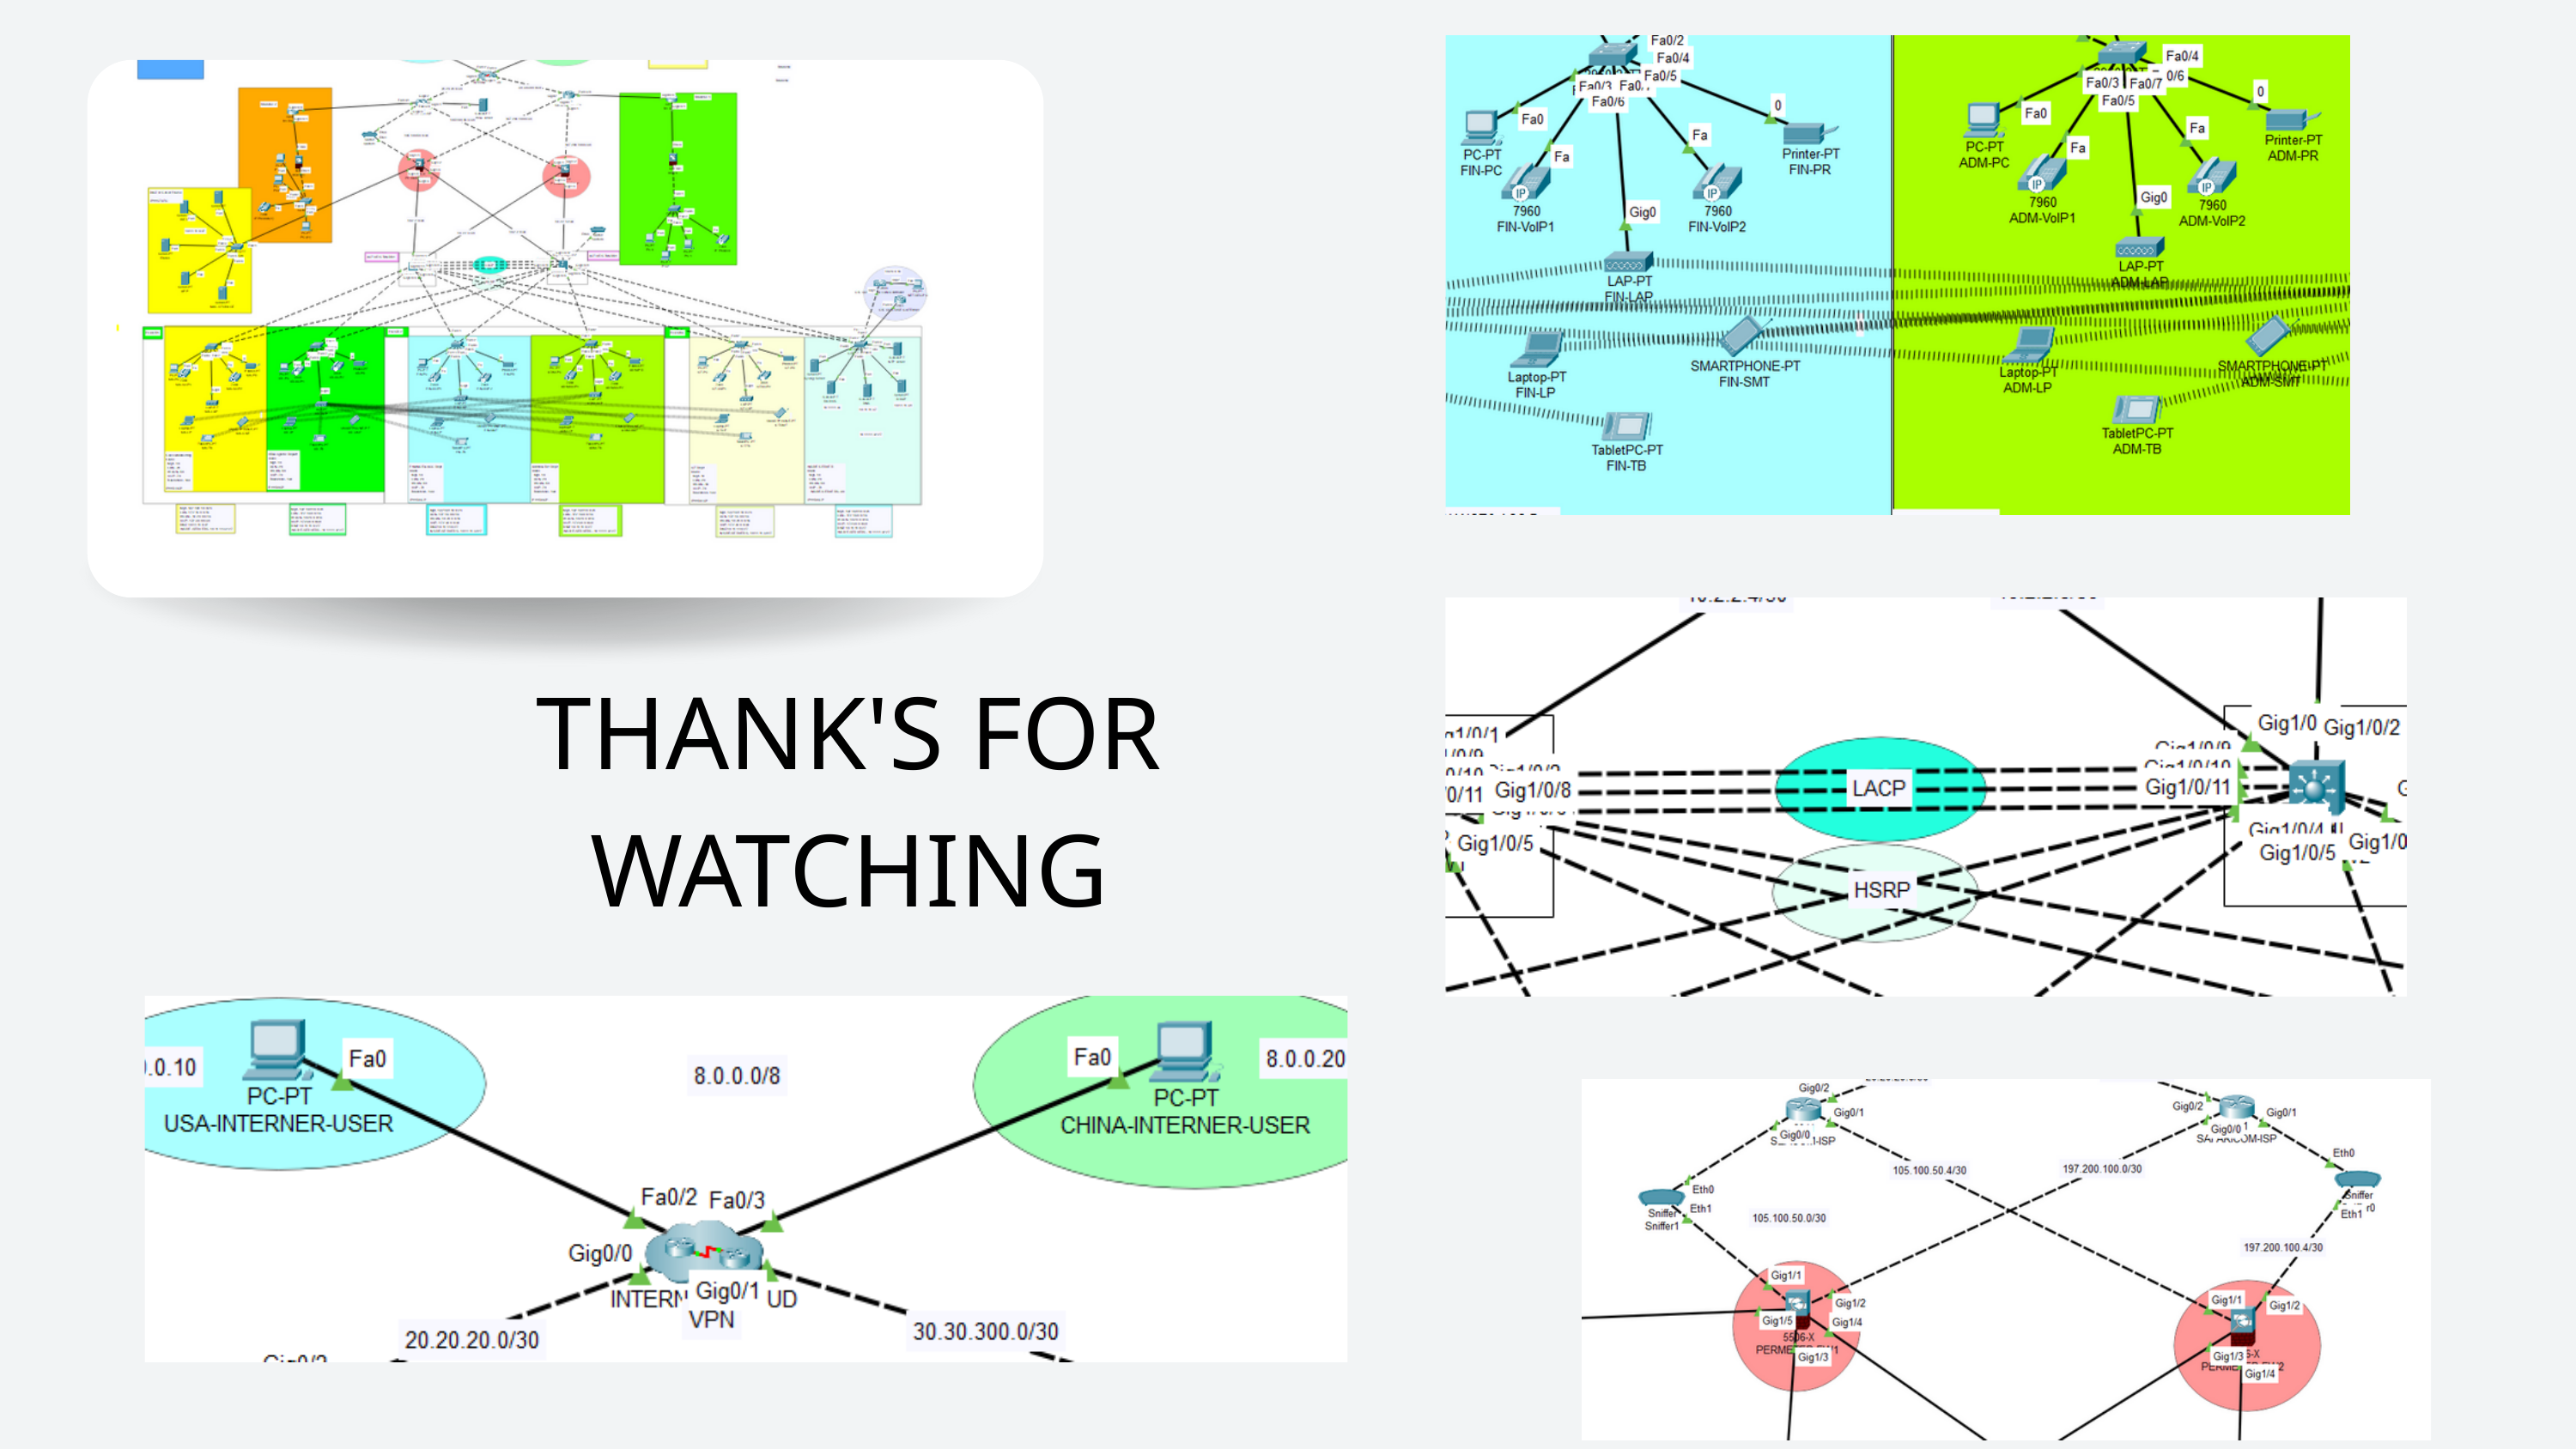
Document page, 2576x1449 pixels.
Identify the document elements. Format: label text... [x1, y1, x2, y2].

text_box [144, 996, 1348, 1362]
text_box [1445, 35, 2351, 516]
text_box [87, 59, 1044, 598]
text_box [1582, 1079, 2432, 1440]
text_box THANK'S FOR WATCHING [410, 652, 1288, 927]
text_box [1445, 597, 2407, 997]
text_box [78, 514, 1044, 667]
